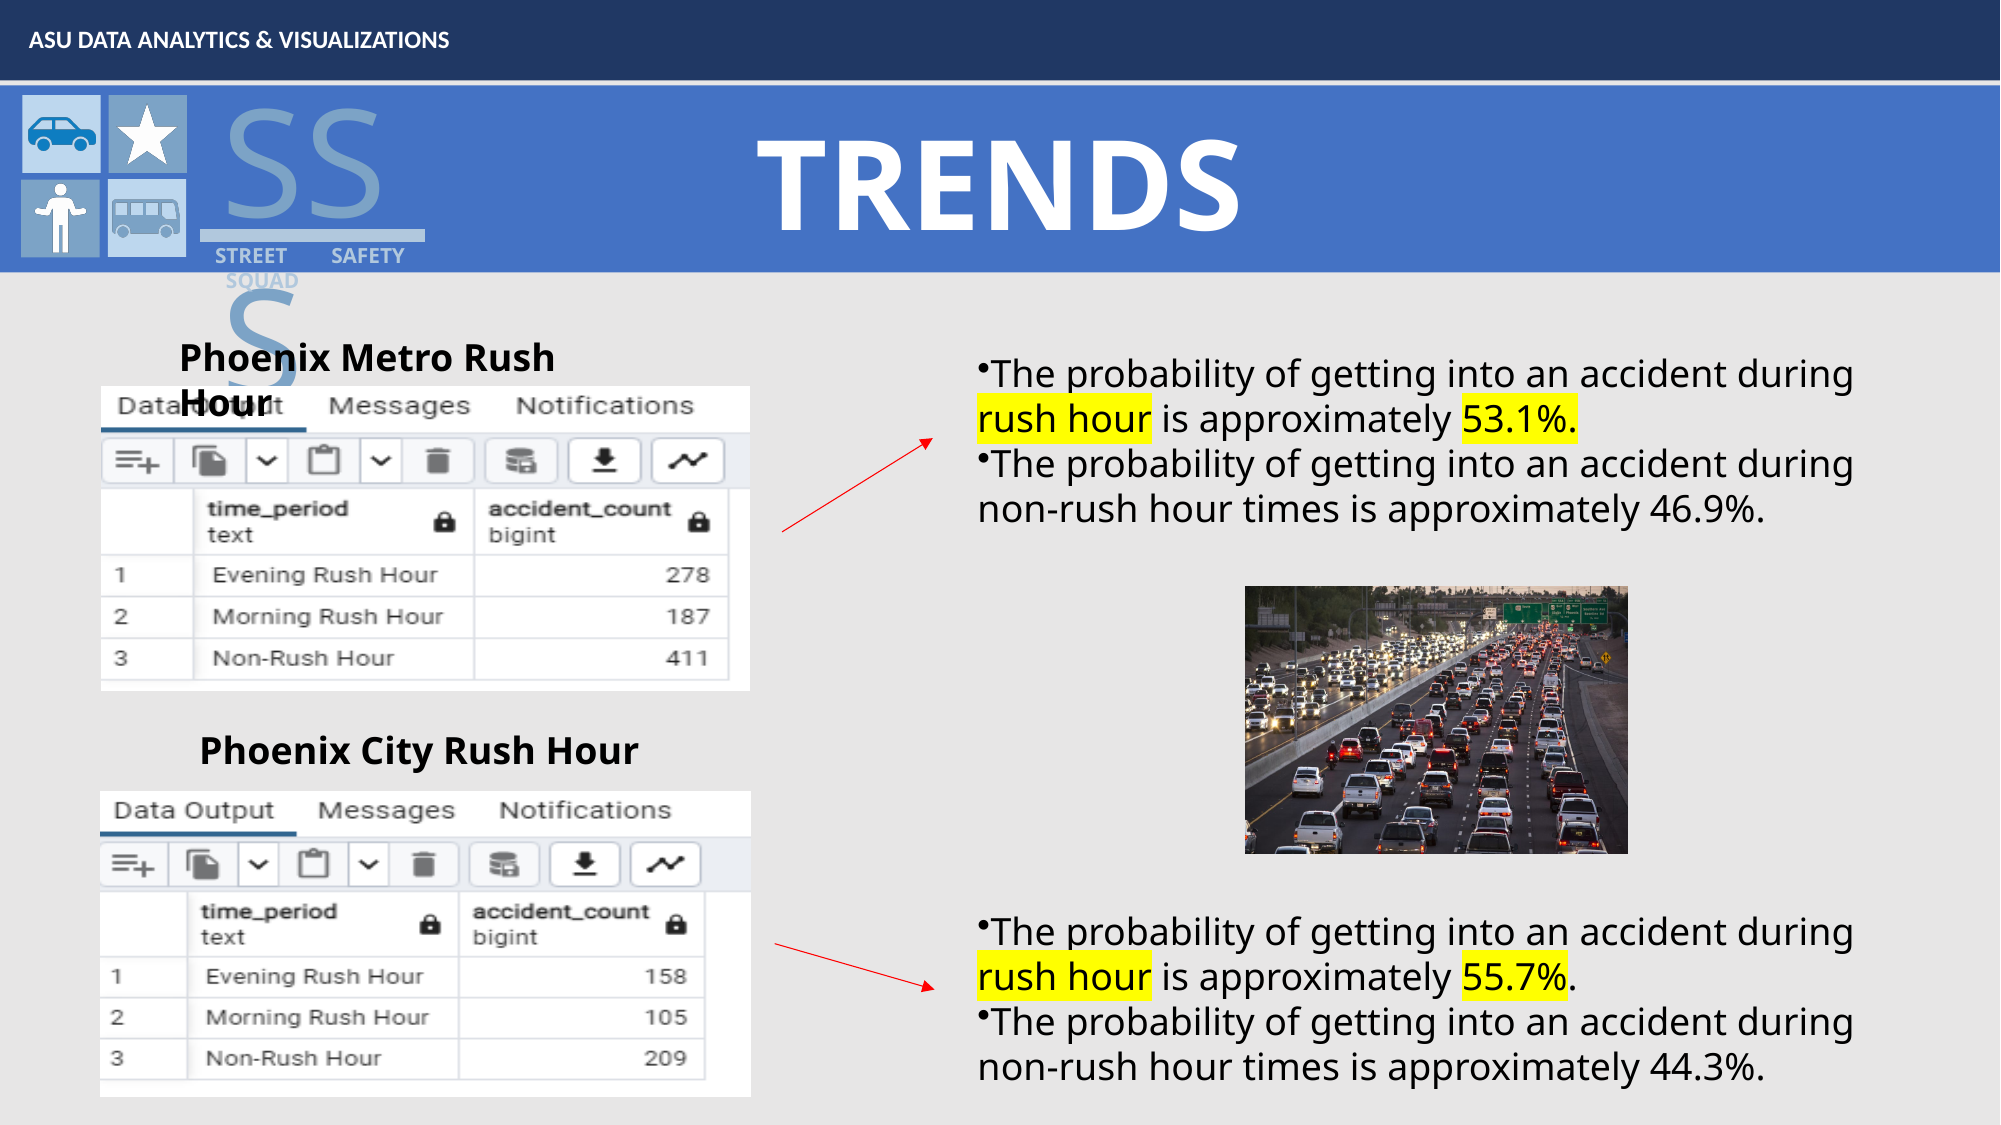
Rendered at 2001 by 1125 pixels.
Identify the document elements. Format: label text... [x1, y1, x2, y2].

text_box Phoenix Metro Rush Hour [163, 326, 651, 386]
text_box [21, 59, 448, 276]
text_box ASU DATA ANALYTICS & VISUALIZATIONS [14, 15, 836, 61]
picture [1245, 586, 1628, 854]
text_box The probability of getting into an accident during rush hour is approximately 53.1%. The probability of getting into an accident during non-rush hour times is approximately 46.9%. [962, 342, 1911, 538]
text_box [774, 943, 935, 990]
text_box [781, 438, 933, 532]
text_box [0, 0, 2000, 81]
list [101, 386, 750, 691]
text_box [0, 84, 21, 274]
text_box TRENDS [741, 97, 1259, 263]
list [100, 791, 751, 1097]
text_box The probability of getting into an accident during rush hour is approximately 55.7%. The probability of getting into an accident during non-rush hour times is approximately 44.3%. [962, 899, 1911, 1095]
text_box Phoenix City Rush Hour [184, 719, 712, 780]
text_box [448, 84, 2000, 274]
